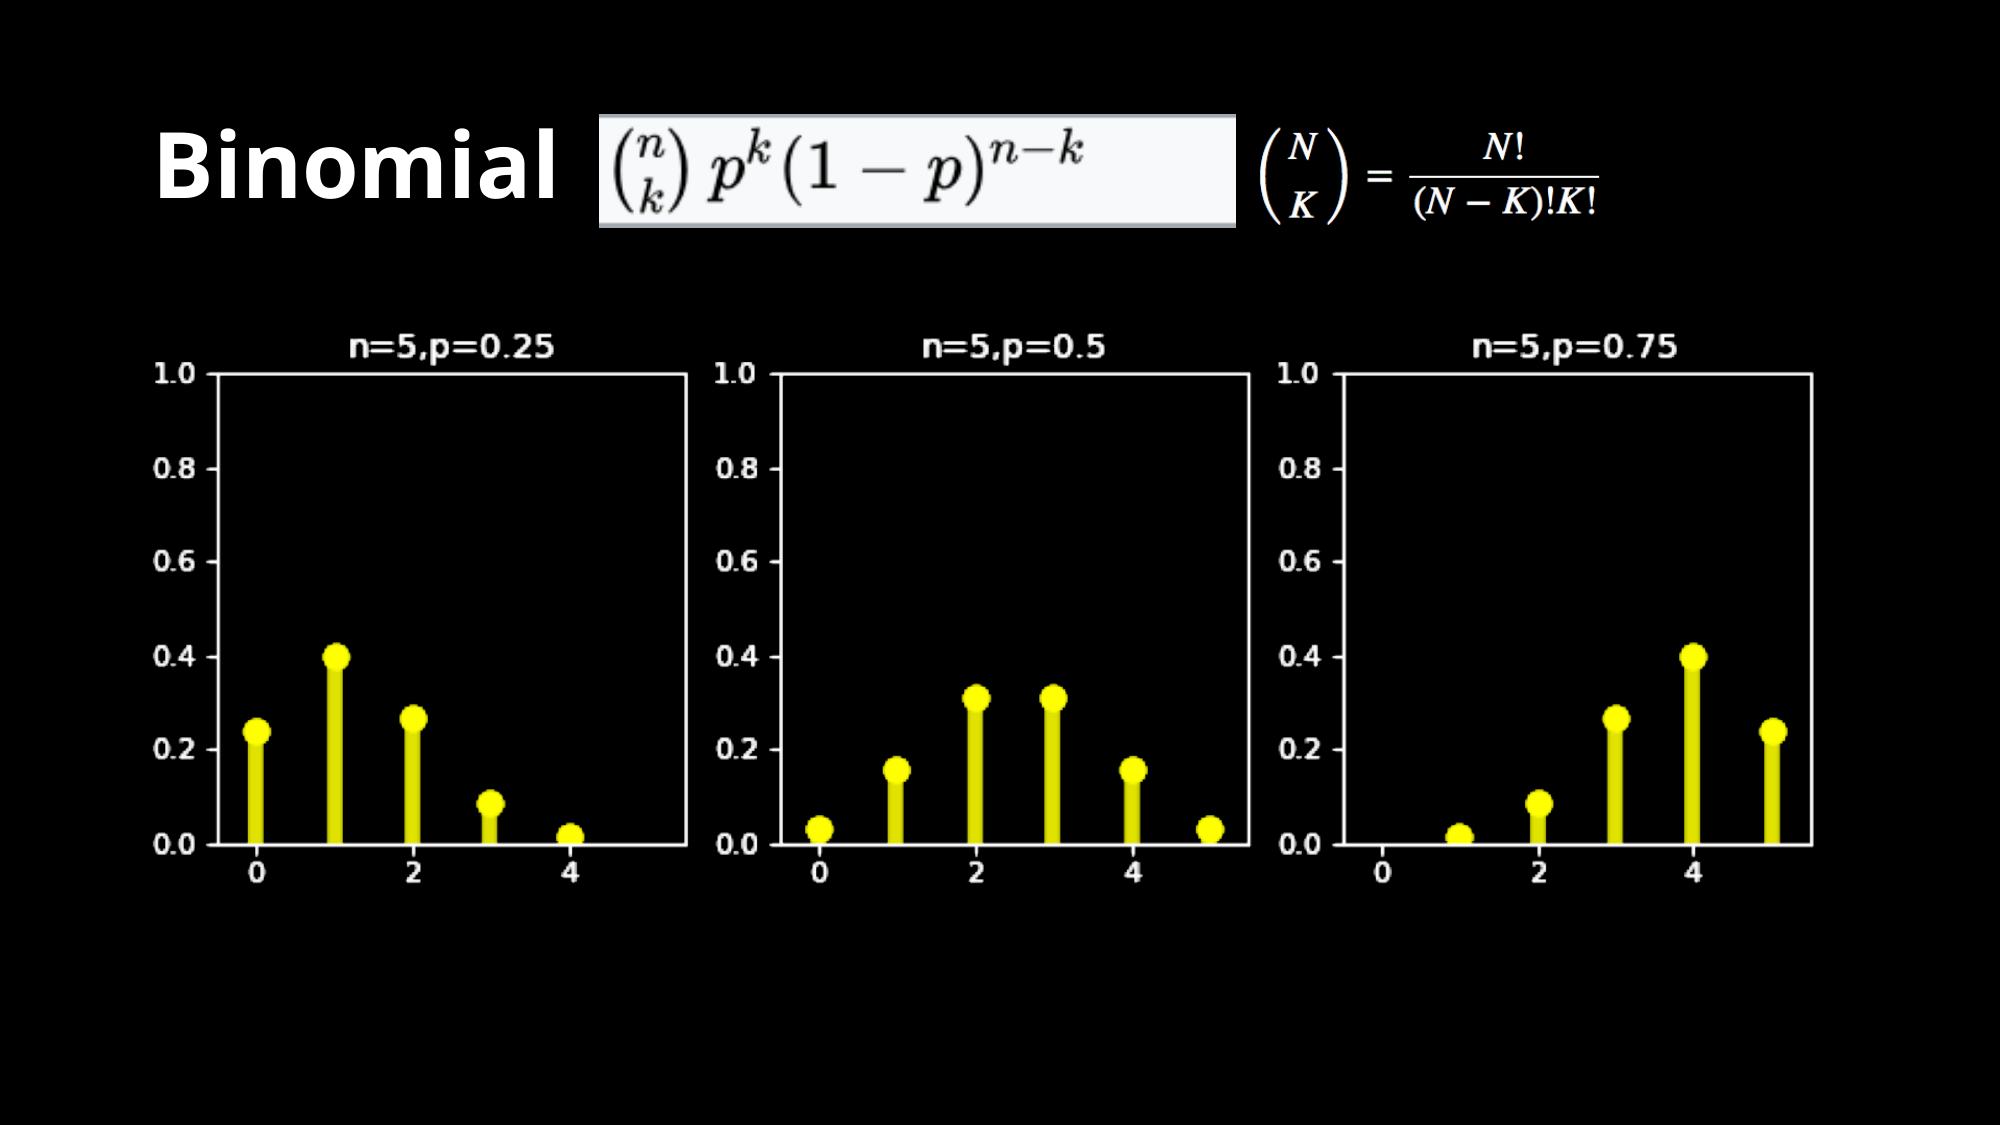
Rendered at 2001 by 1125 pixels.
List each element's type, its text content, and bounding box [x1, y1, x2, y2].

picture [121, 277, 1879, 919]
picture [599, 90, 1620, 247]
title Binomial [137, 59, 1863, 277]
